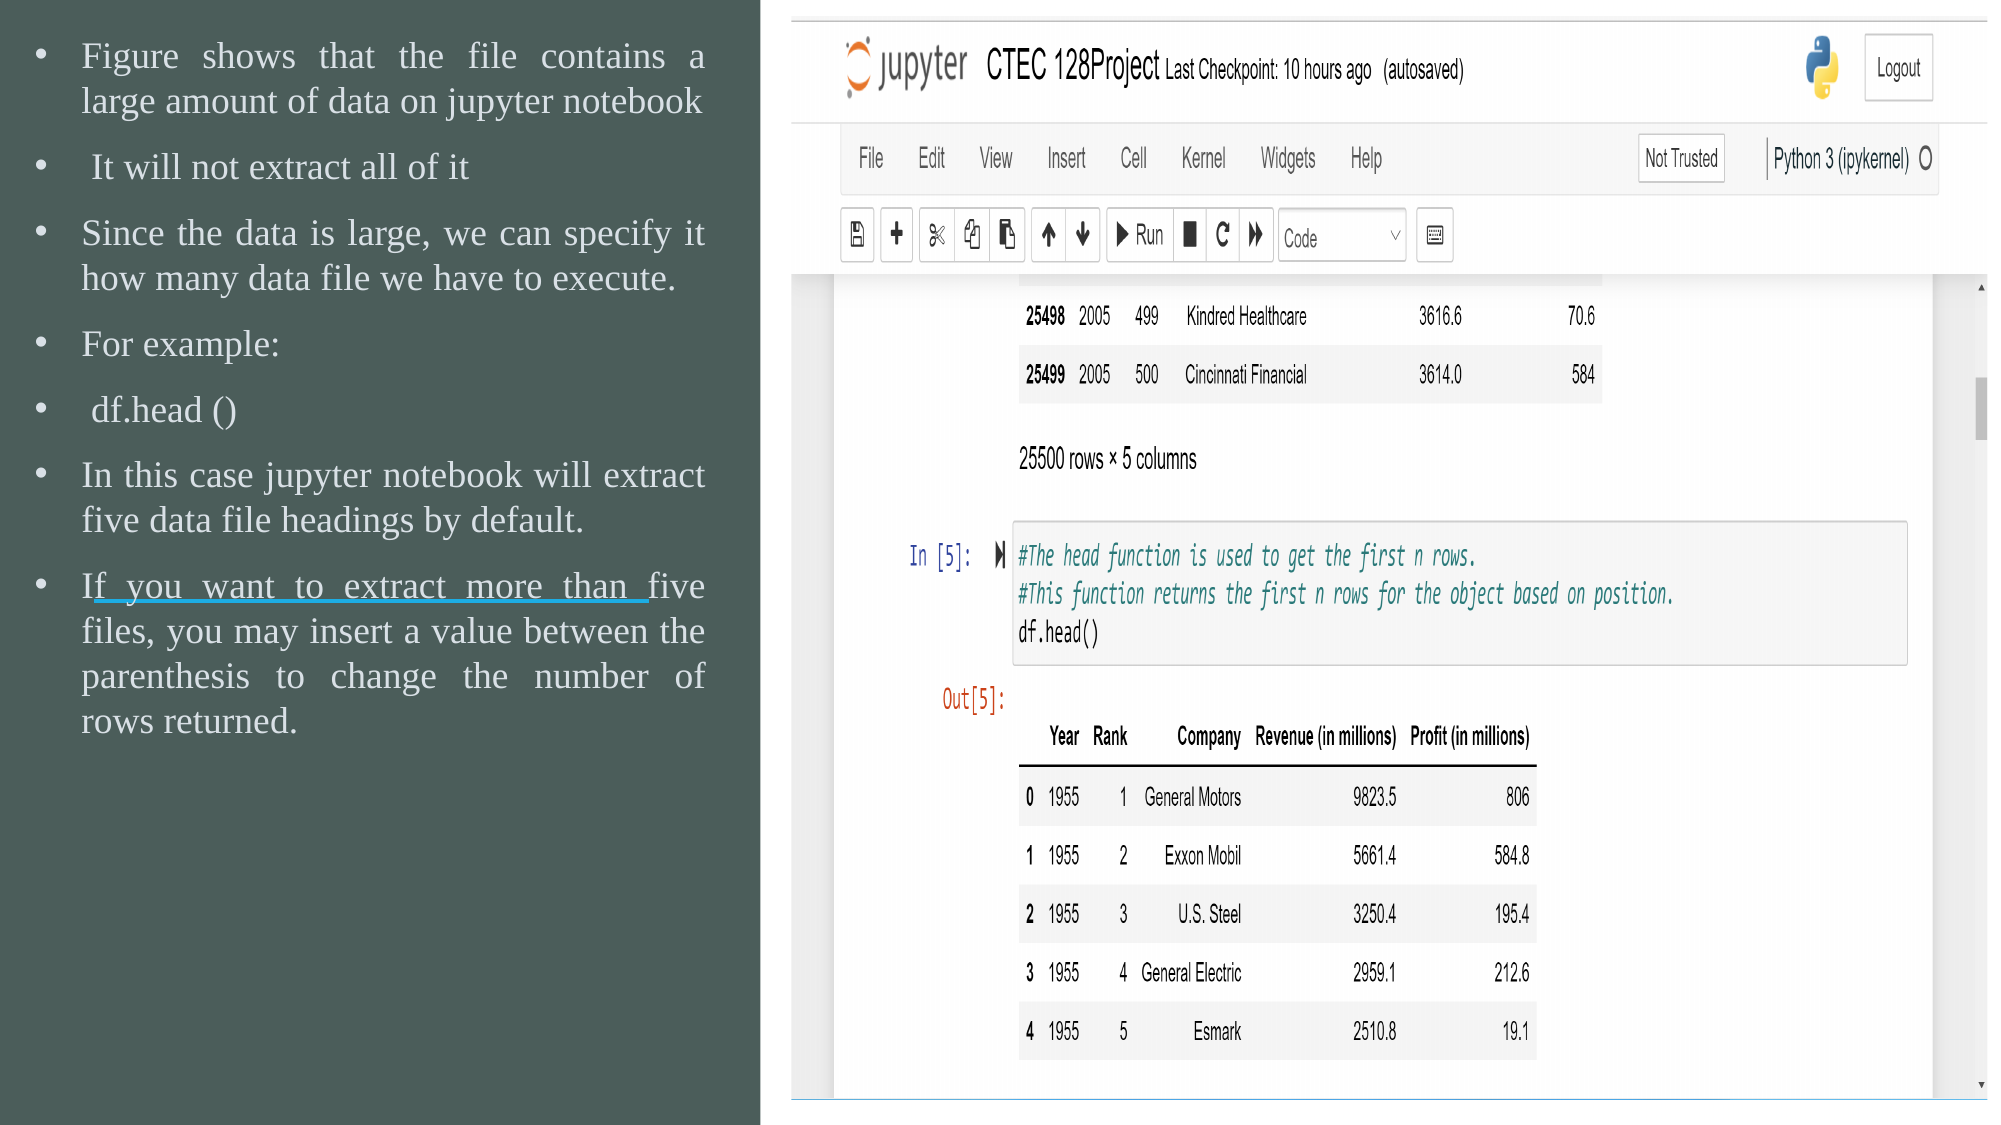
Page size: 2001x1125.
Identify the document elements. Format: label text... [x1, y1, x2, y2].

text_box [0, 0, 762, 1125]
text_box Figure shows that the file contains a large amount of data on jupyter notebook It will not extract all of it Since the data is large, we can specify it how many data file we have to execute. For example: df.head () In this case jupyter notebook will extract five data file headings by default. If you want to extract more than five files, you may insert a value between the parenthesis to change the number of rows returned. [19, 23, 722, 749]
text_box [762, 0, 2000, 1125]
picture [790, 15, 1988, 1101]
